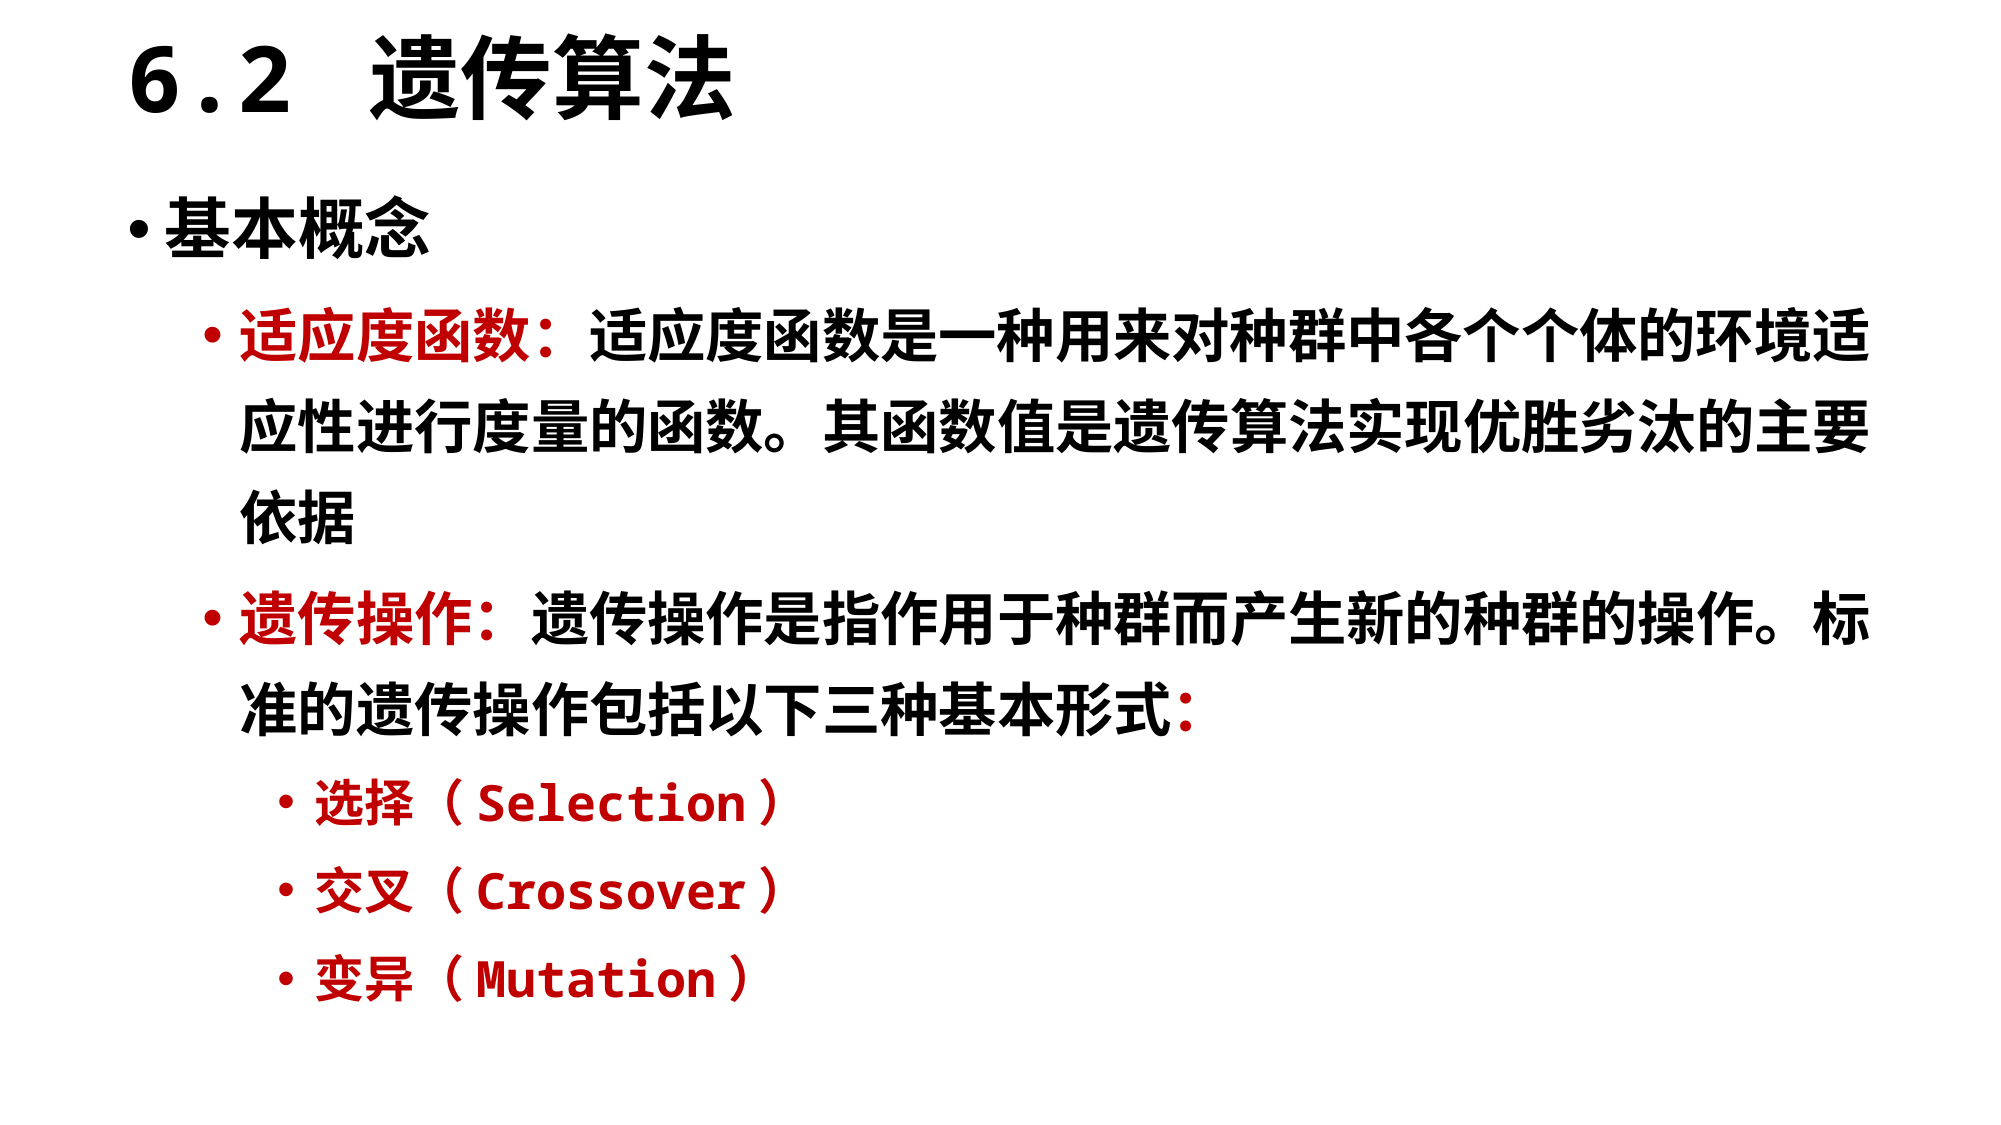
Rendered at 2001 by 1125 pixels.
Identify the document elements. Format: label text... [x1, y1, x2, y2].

text_box 6.2 遗传算法 [112, 26, 1388, 188]
text_box 基本概念 适应度函数：适应度函数是一种用来对种群中各个个体的环境适应性进行度量的函数。其函数值是遗传算法实现优胜劣汰的主要依据 遗传操作：遗传操作是指作用于种群而产生新的种群的操作。标准的遗传操作包括以下三种基本形式： 选择（Selection） 交叉（Crossover） 变异（Mutation） [112, 188, 1910, 1099]
